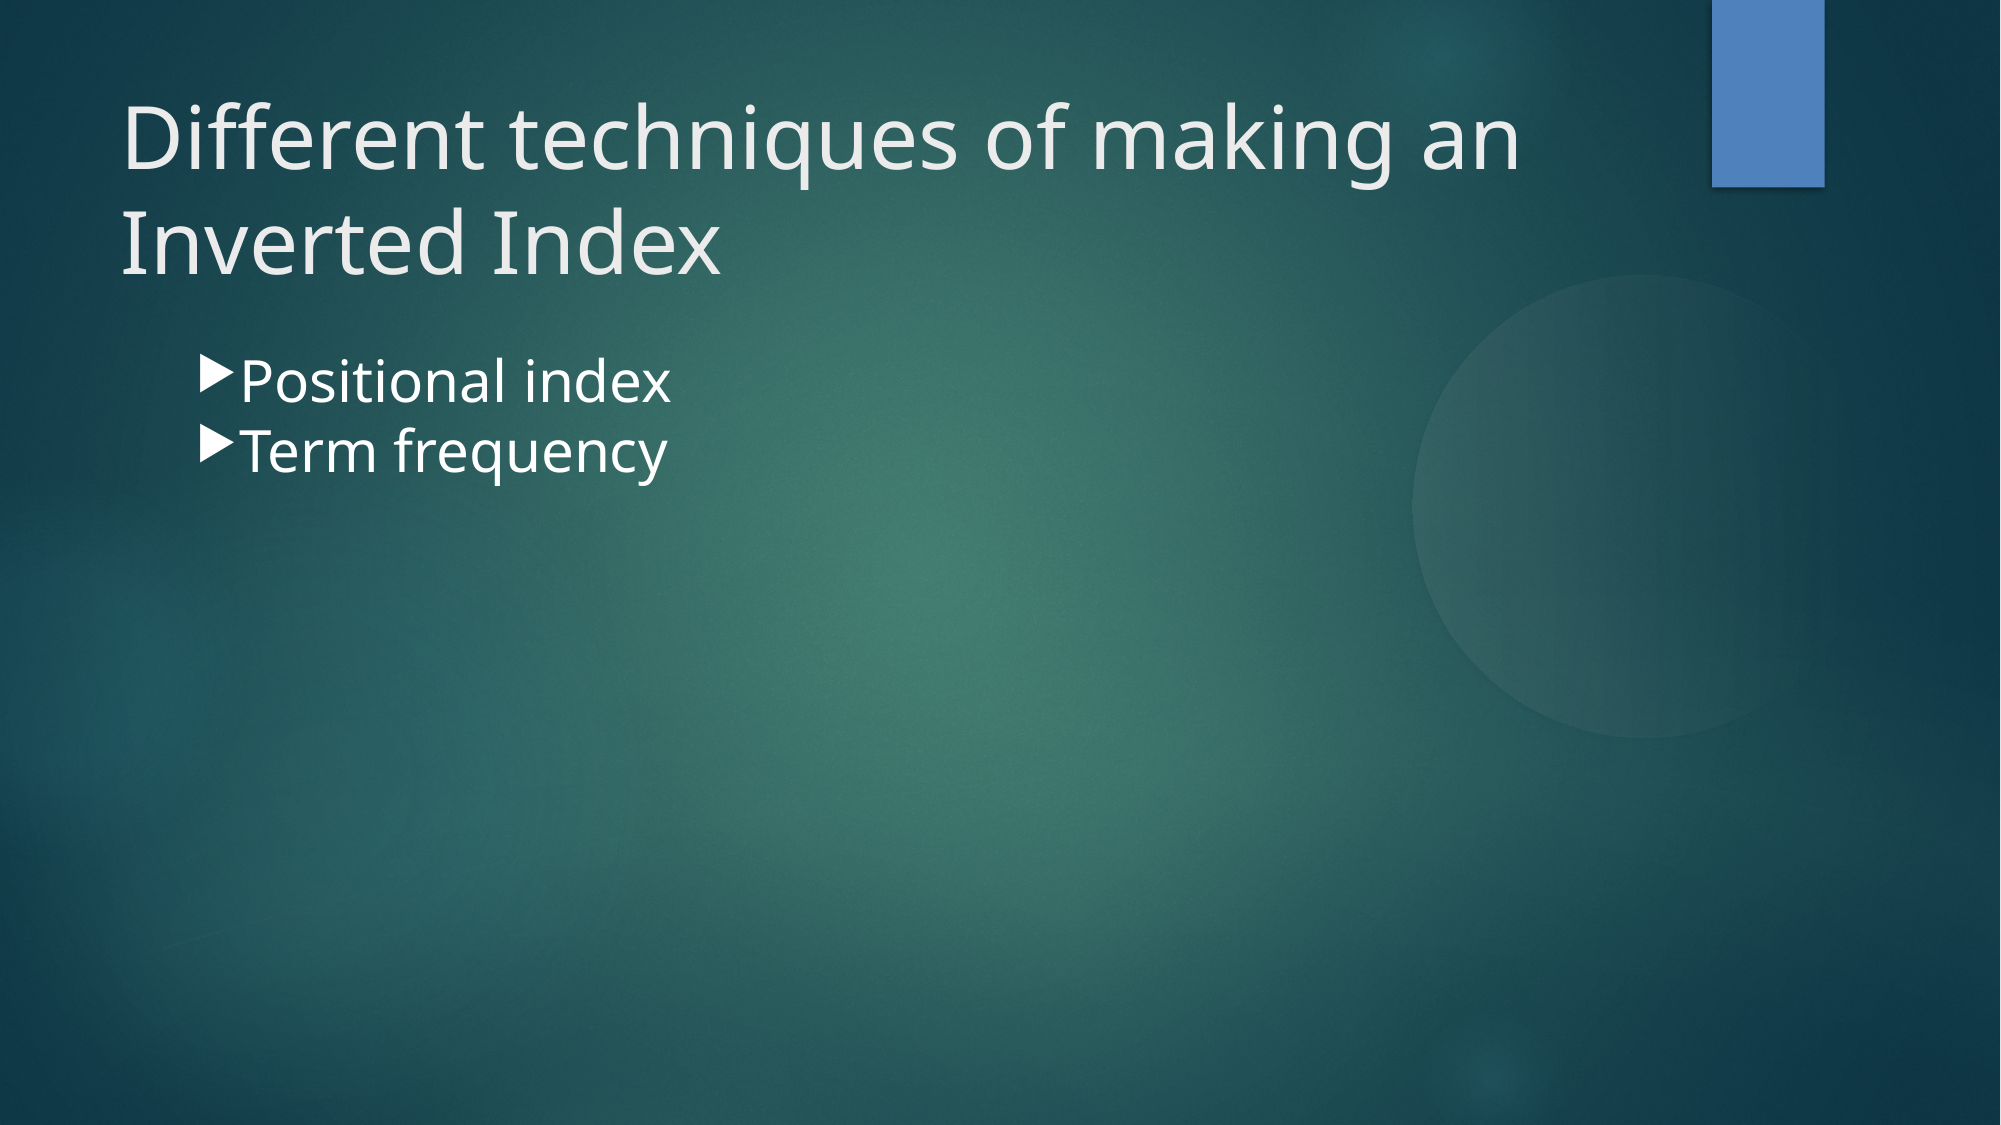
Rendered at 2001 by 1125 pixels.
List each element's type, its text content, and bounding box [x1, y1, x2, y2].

text_box Positional index Term frequency [181, 336, 1649, 1025]
text_box Different techniques of making an Inverted Index [106, 74, 1649, 304]
picture [0, 0, 2001, 1125]
